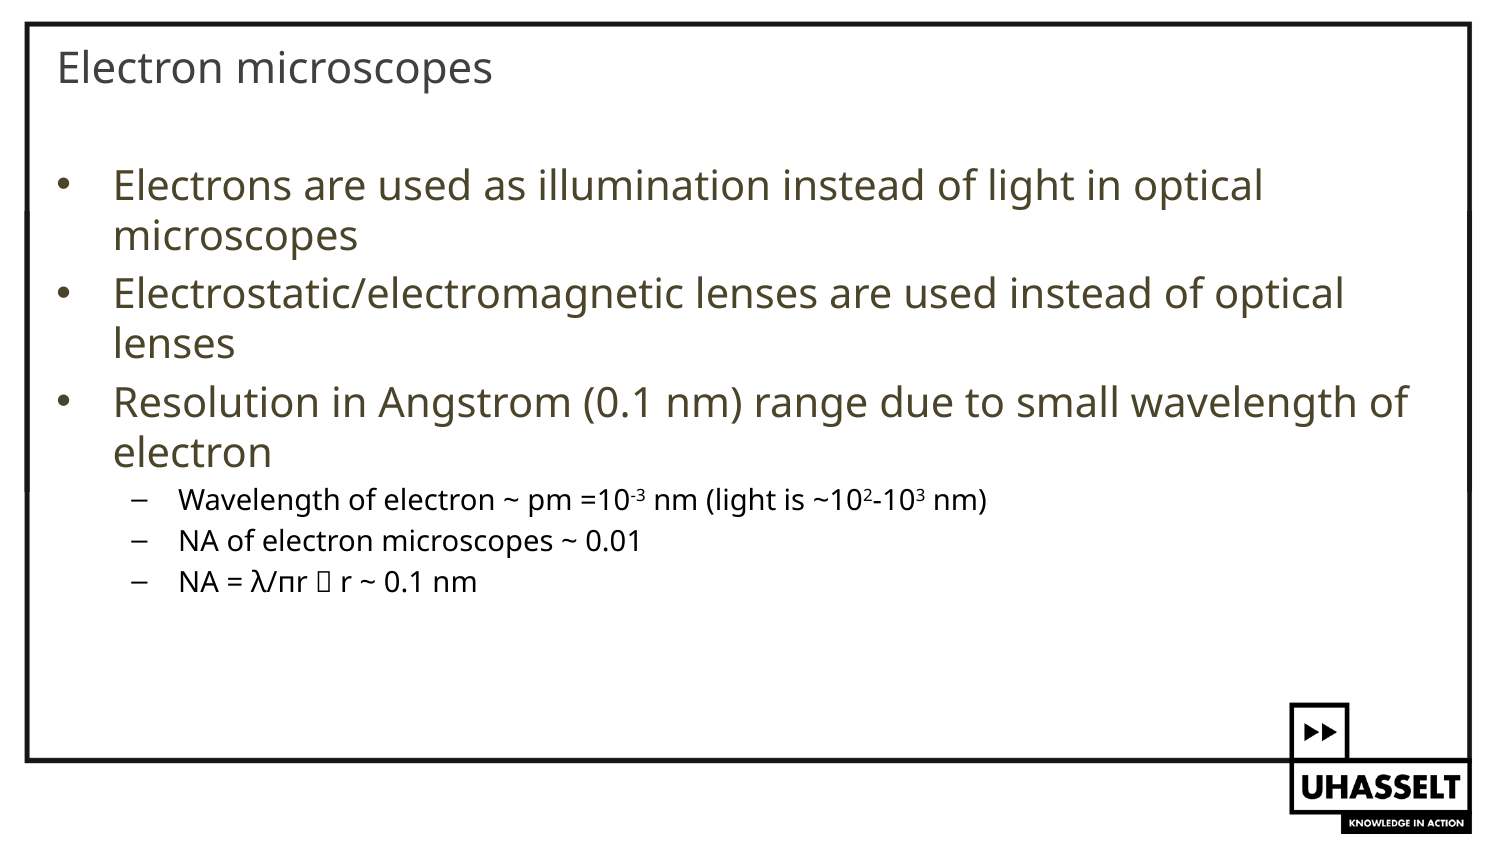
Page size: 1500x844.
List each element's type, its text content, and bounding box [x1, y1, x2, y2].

title Electron microscopes [41, 32, 1459, 100]
list Electrons are used as illumination instead of light in optical microscopes Electrostatic/electromagnetic lenses are used instead of optical lenses Resolution in Angstrom (0.1 nm) range due to small wavelength of electron Wavelength of electron ~ pm =10-3 nm (light is ~102-103 nm) NA of electron microscopes ~ 0.01 NA = λ/пr  r ~ 0.1 nm [41, 102, 1459, 750]
picture [20, 20, 1476, 834]
